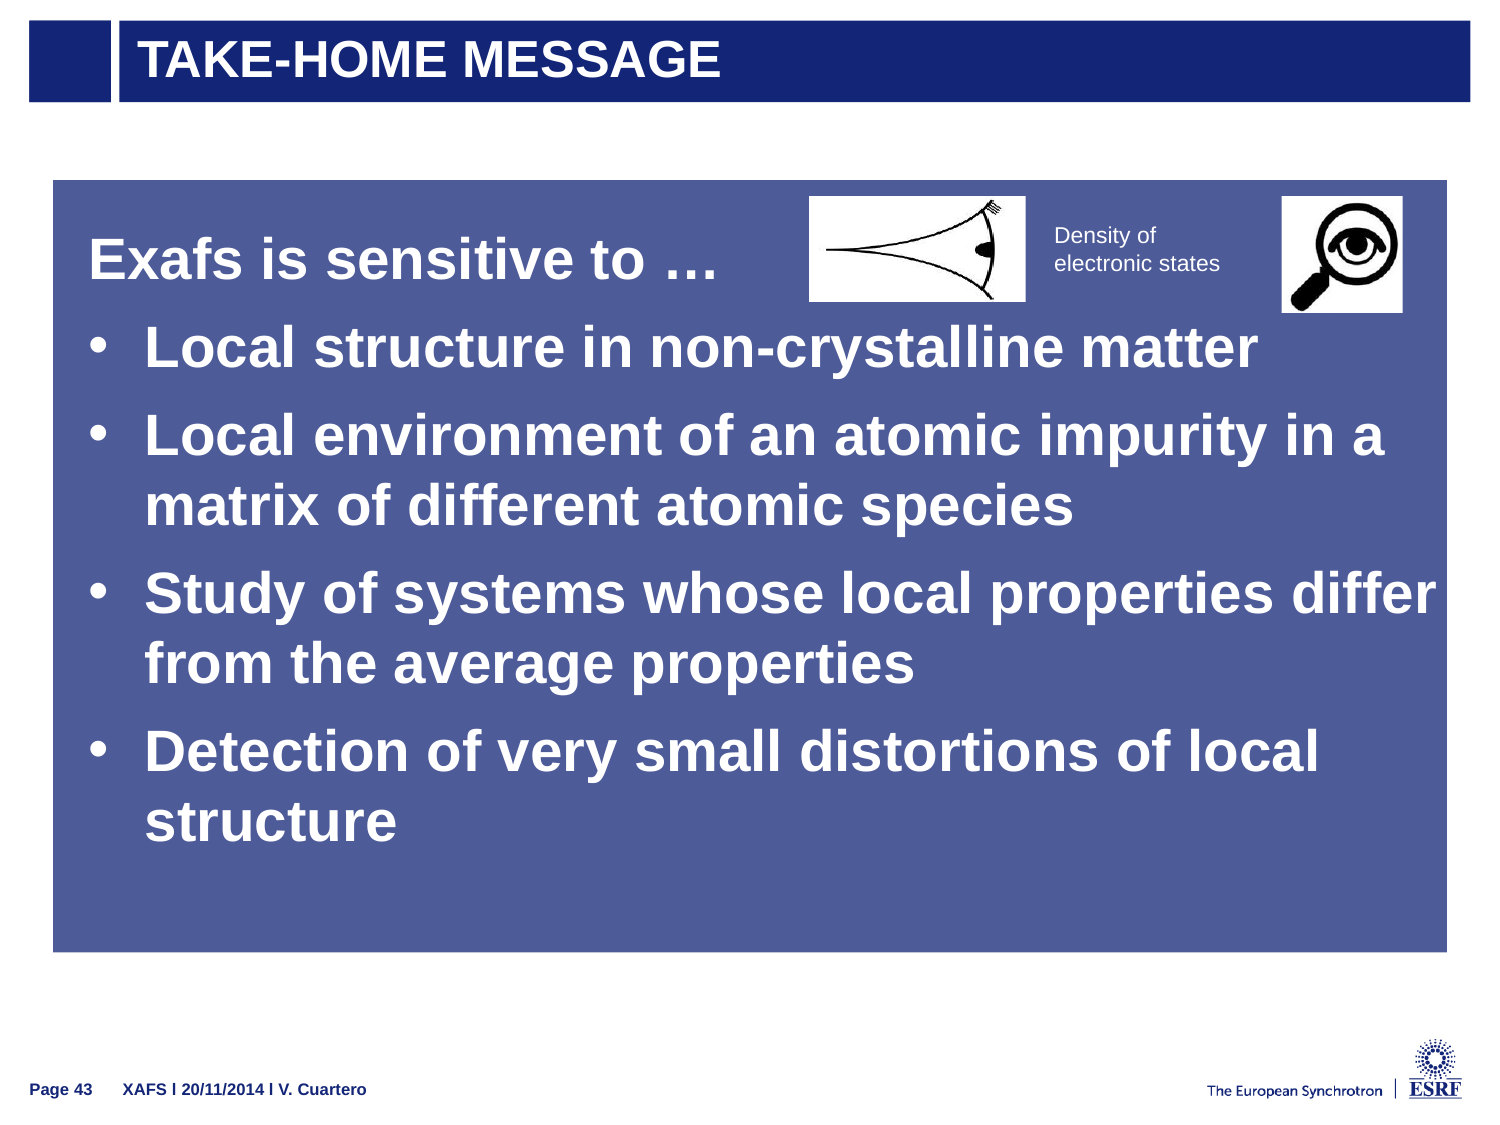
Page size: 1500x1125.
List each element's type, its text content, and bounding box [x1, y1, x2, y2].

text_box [808, 196, 1237, 302]
title Take-home message [119, 20, 1471, 103]
picture [1281, 195, 1403, 313]
slide_number Page 43 [29, 1063, 98, 1099]
picture [1175, 1018, 1500, 1125]
footer XAFS l 20/11/2014 l V. Cuartero [118, 1063, 1122, 1099]
list Exafs is sensitive to … Local structure in non-crystalline matter Local environment of an atomic impurity in a matrix of different atomic species Study of systems whose local properties differ from the average properties Detection of very small distortions of local structure [53, 180, 1447, 953]
